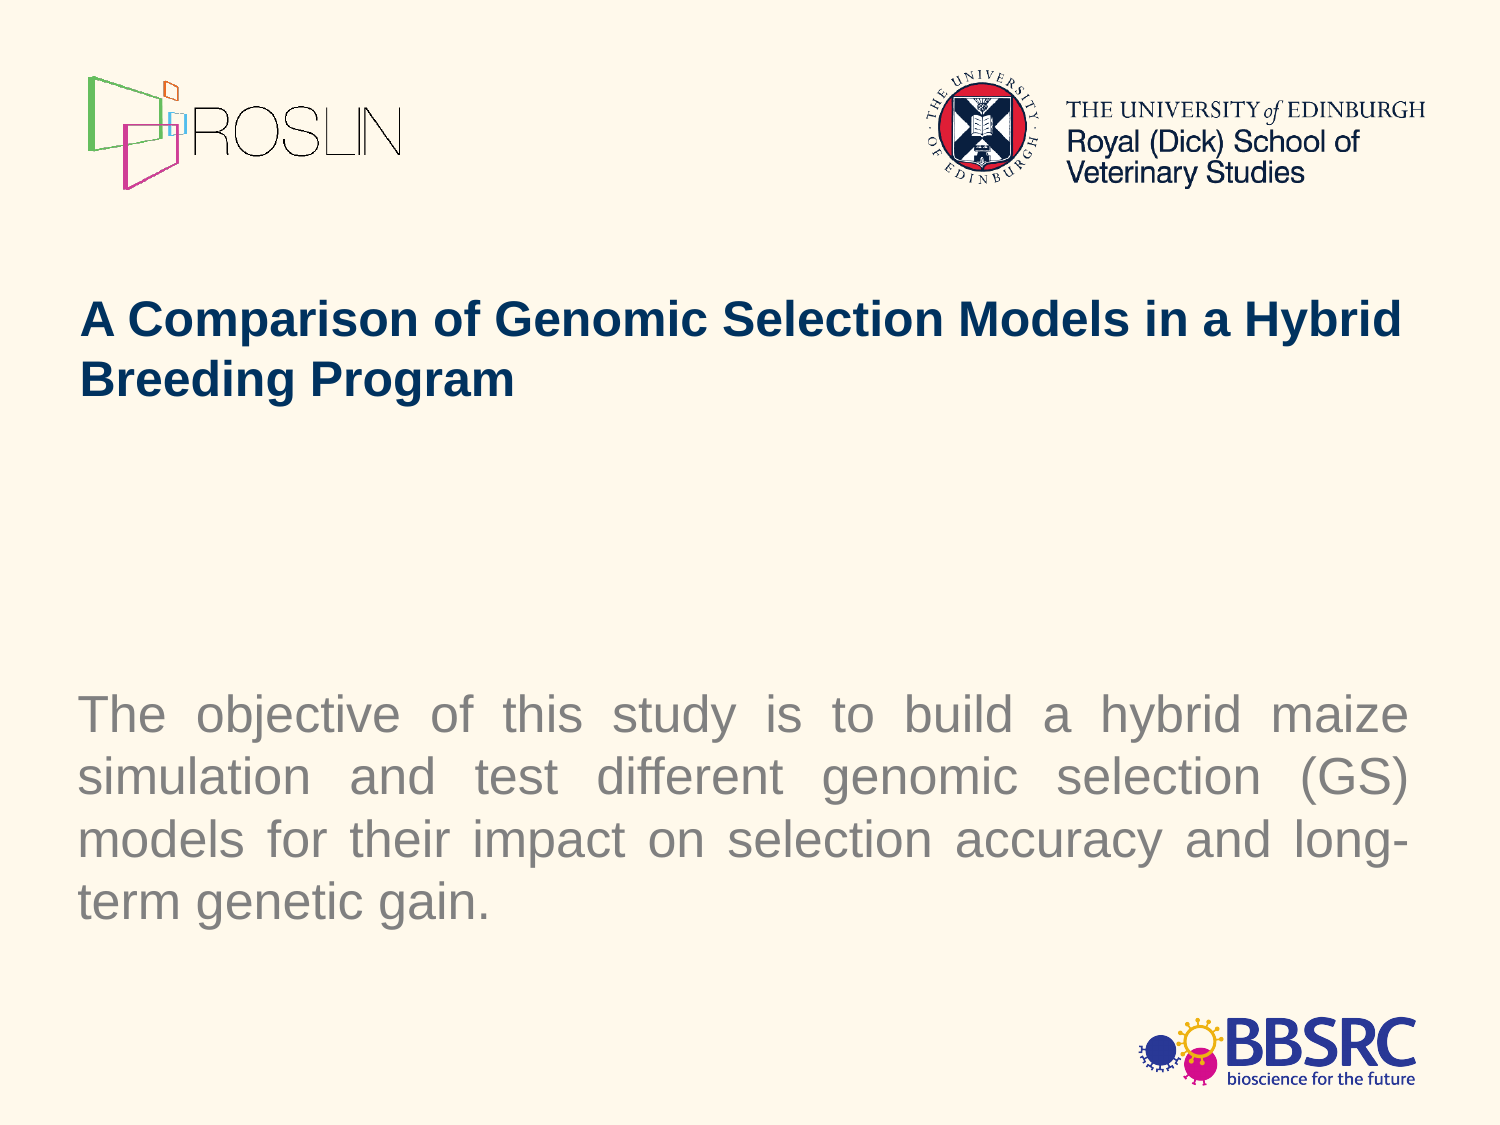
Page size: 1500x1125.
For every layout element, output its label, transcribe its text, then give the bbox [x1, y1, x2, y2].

text_box A Comparison of Genomic Selection Models in a Hybrid Breeding Program [64, 278, 1425, 555]
picture [926, 70, 1425, 189]
text_box The objective of this study is to build a hybrid maize simulation and test different genomic selection (GS) models for their impact on selection accuracy and long-term genetic gain. [62, 672, 1425, 948]
picture [88, 76, 400, 190]
picture [1137, 1014, 1416, 1092]
